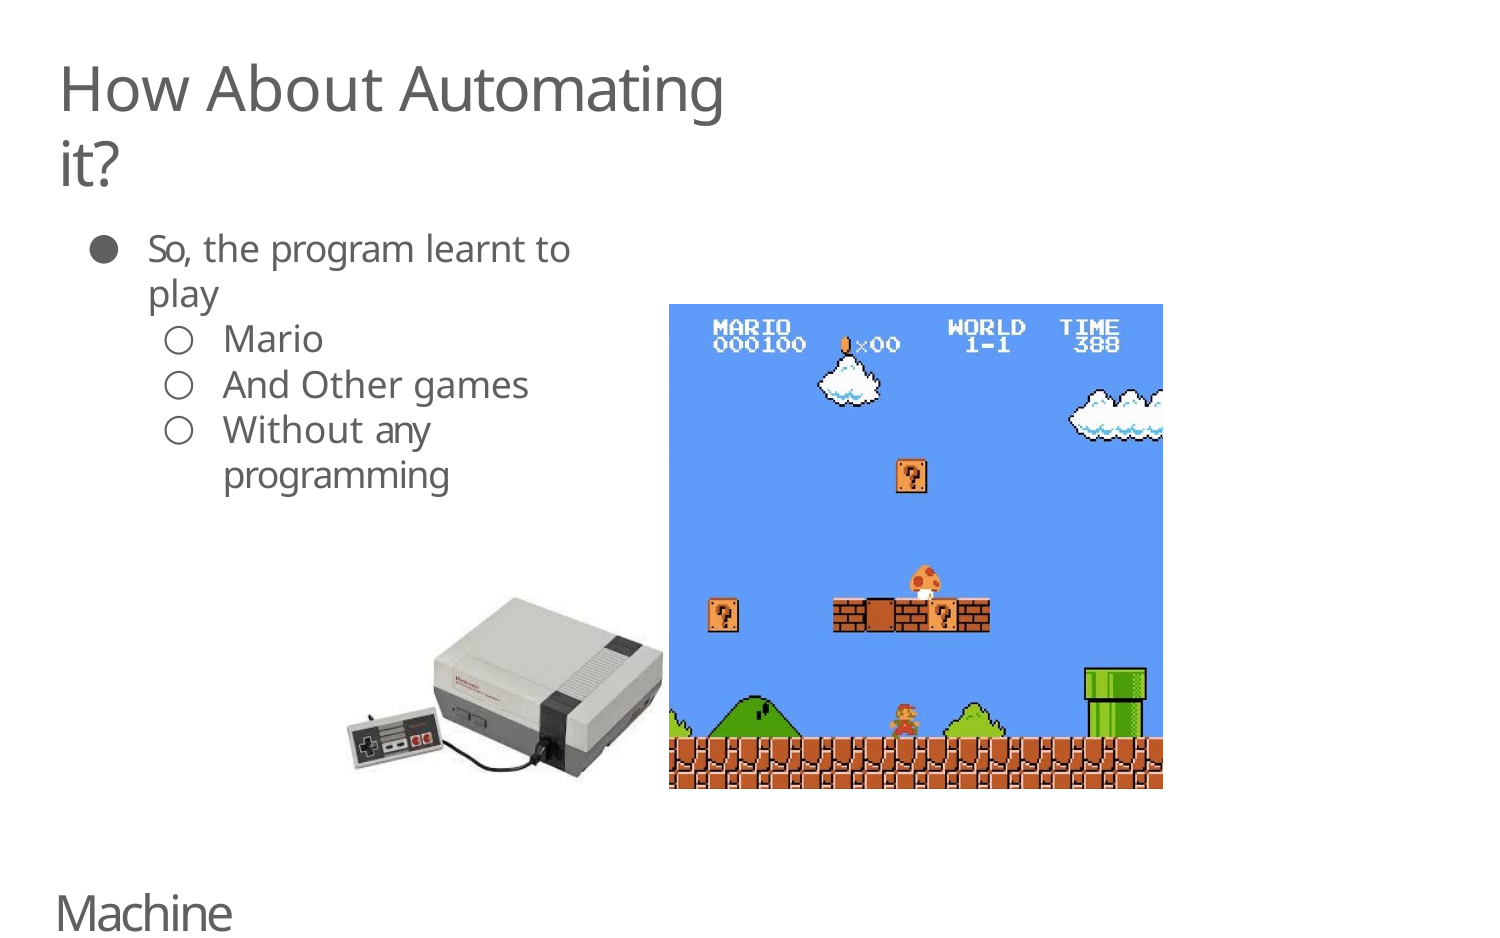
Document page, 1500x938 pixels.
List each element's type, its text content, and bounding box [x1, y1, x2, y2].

title How About Automating it? [56, 46, 748, 206]
text_box So, the program learnt to play Mario And Other games Without any programming [85, 222, 629, 496]
footer Machine Learning [52, 876, 410, 938]
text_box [337, 304, 1163, 790]
